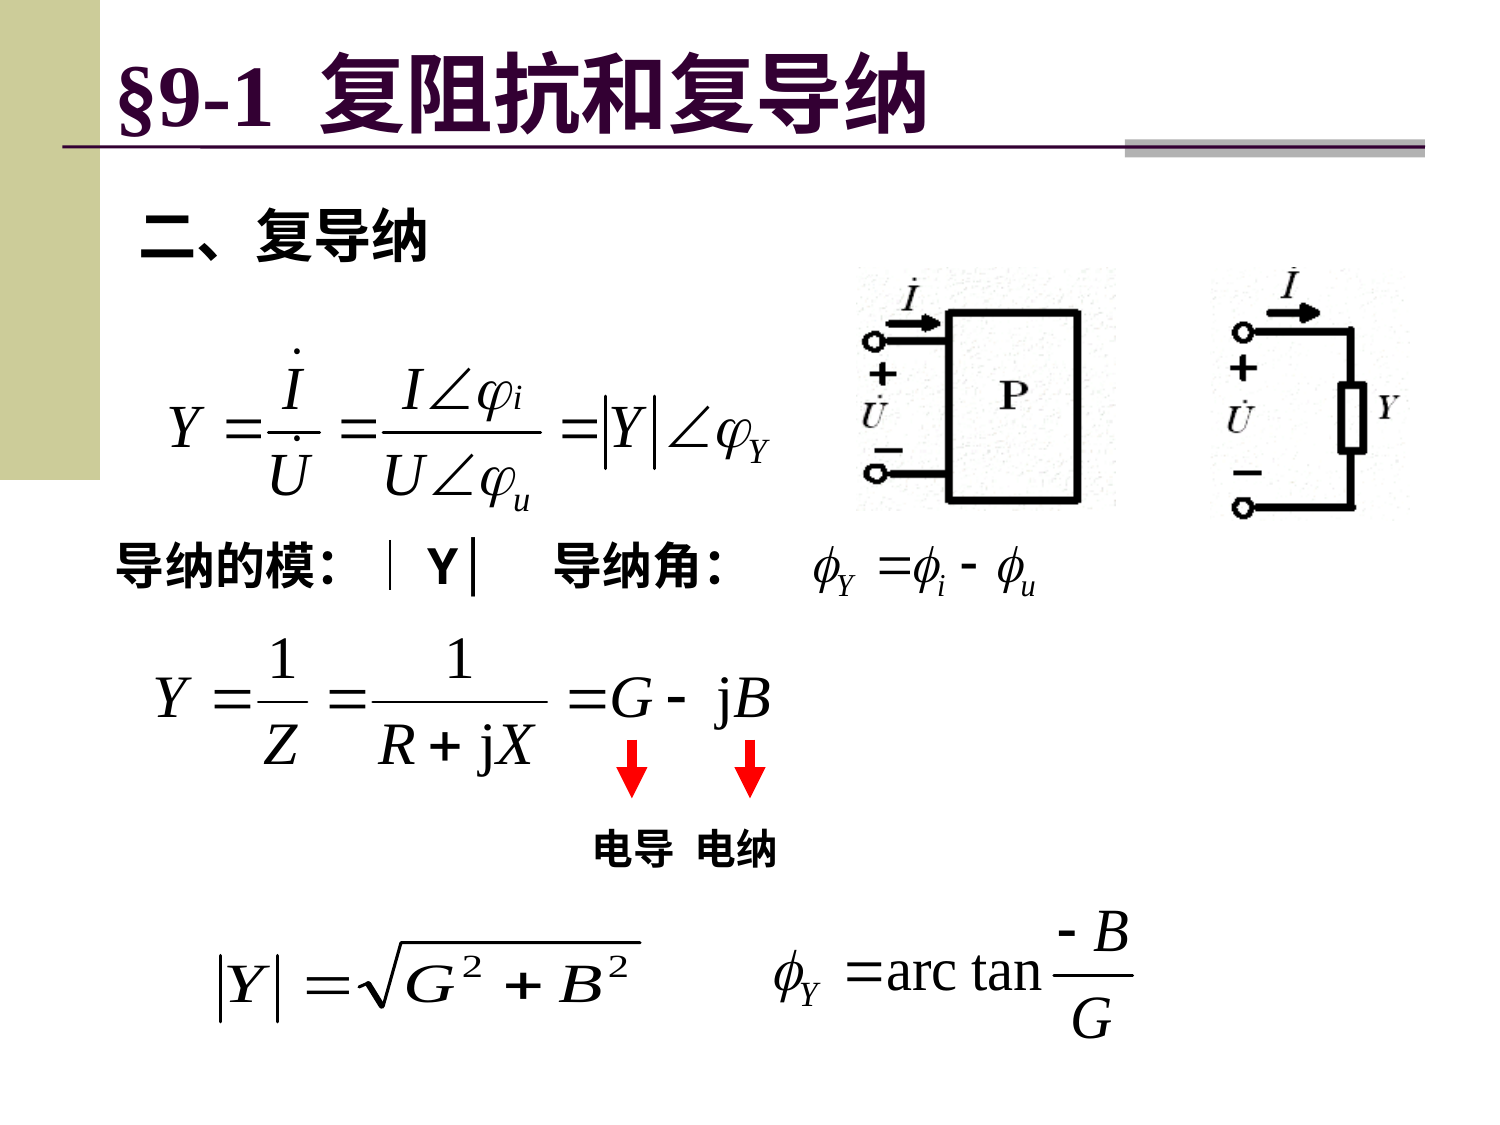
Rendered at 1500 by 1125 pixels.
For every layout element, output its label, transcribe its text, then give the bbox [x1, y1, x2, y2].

text_box 导纳角： [537, 527, 780, 602]
picture [1210, 267, 1410, 521]
picture [856, 267, 1116, 511]
text_box 二、复导纳 [123, 192, 458, 277]
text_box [806, 526, 1048, 610]
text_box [147, 621, 786, 788]
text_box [161, 340, 784, 525]
title §9-1 复阻抗和复导纳 [99, 45, 1425, 138]
list 电导 电纳 [576, 798, 895, 1125]
text_box 导纳的模：│Y│ [100, 527, 526, 602]
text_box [206, 928, 656, 1035]
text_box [766, 893, 1148, 1052]
